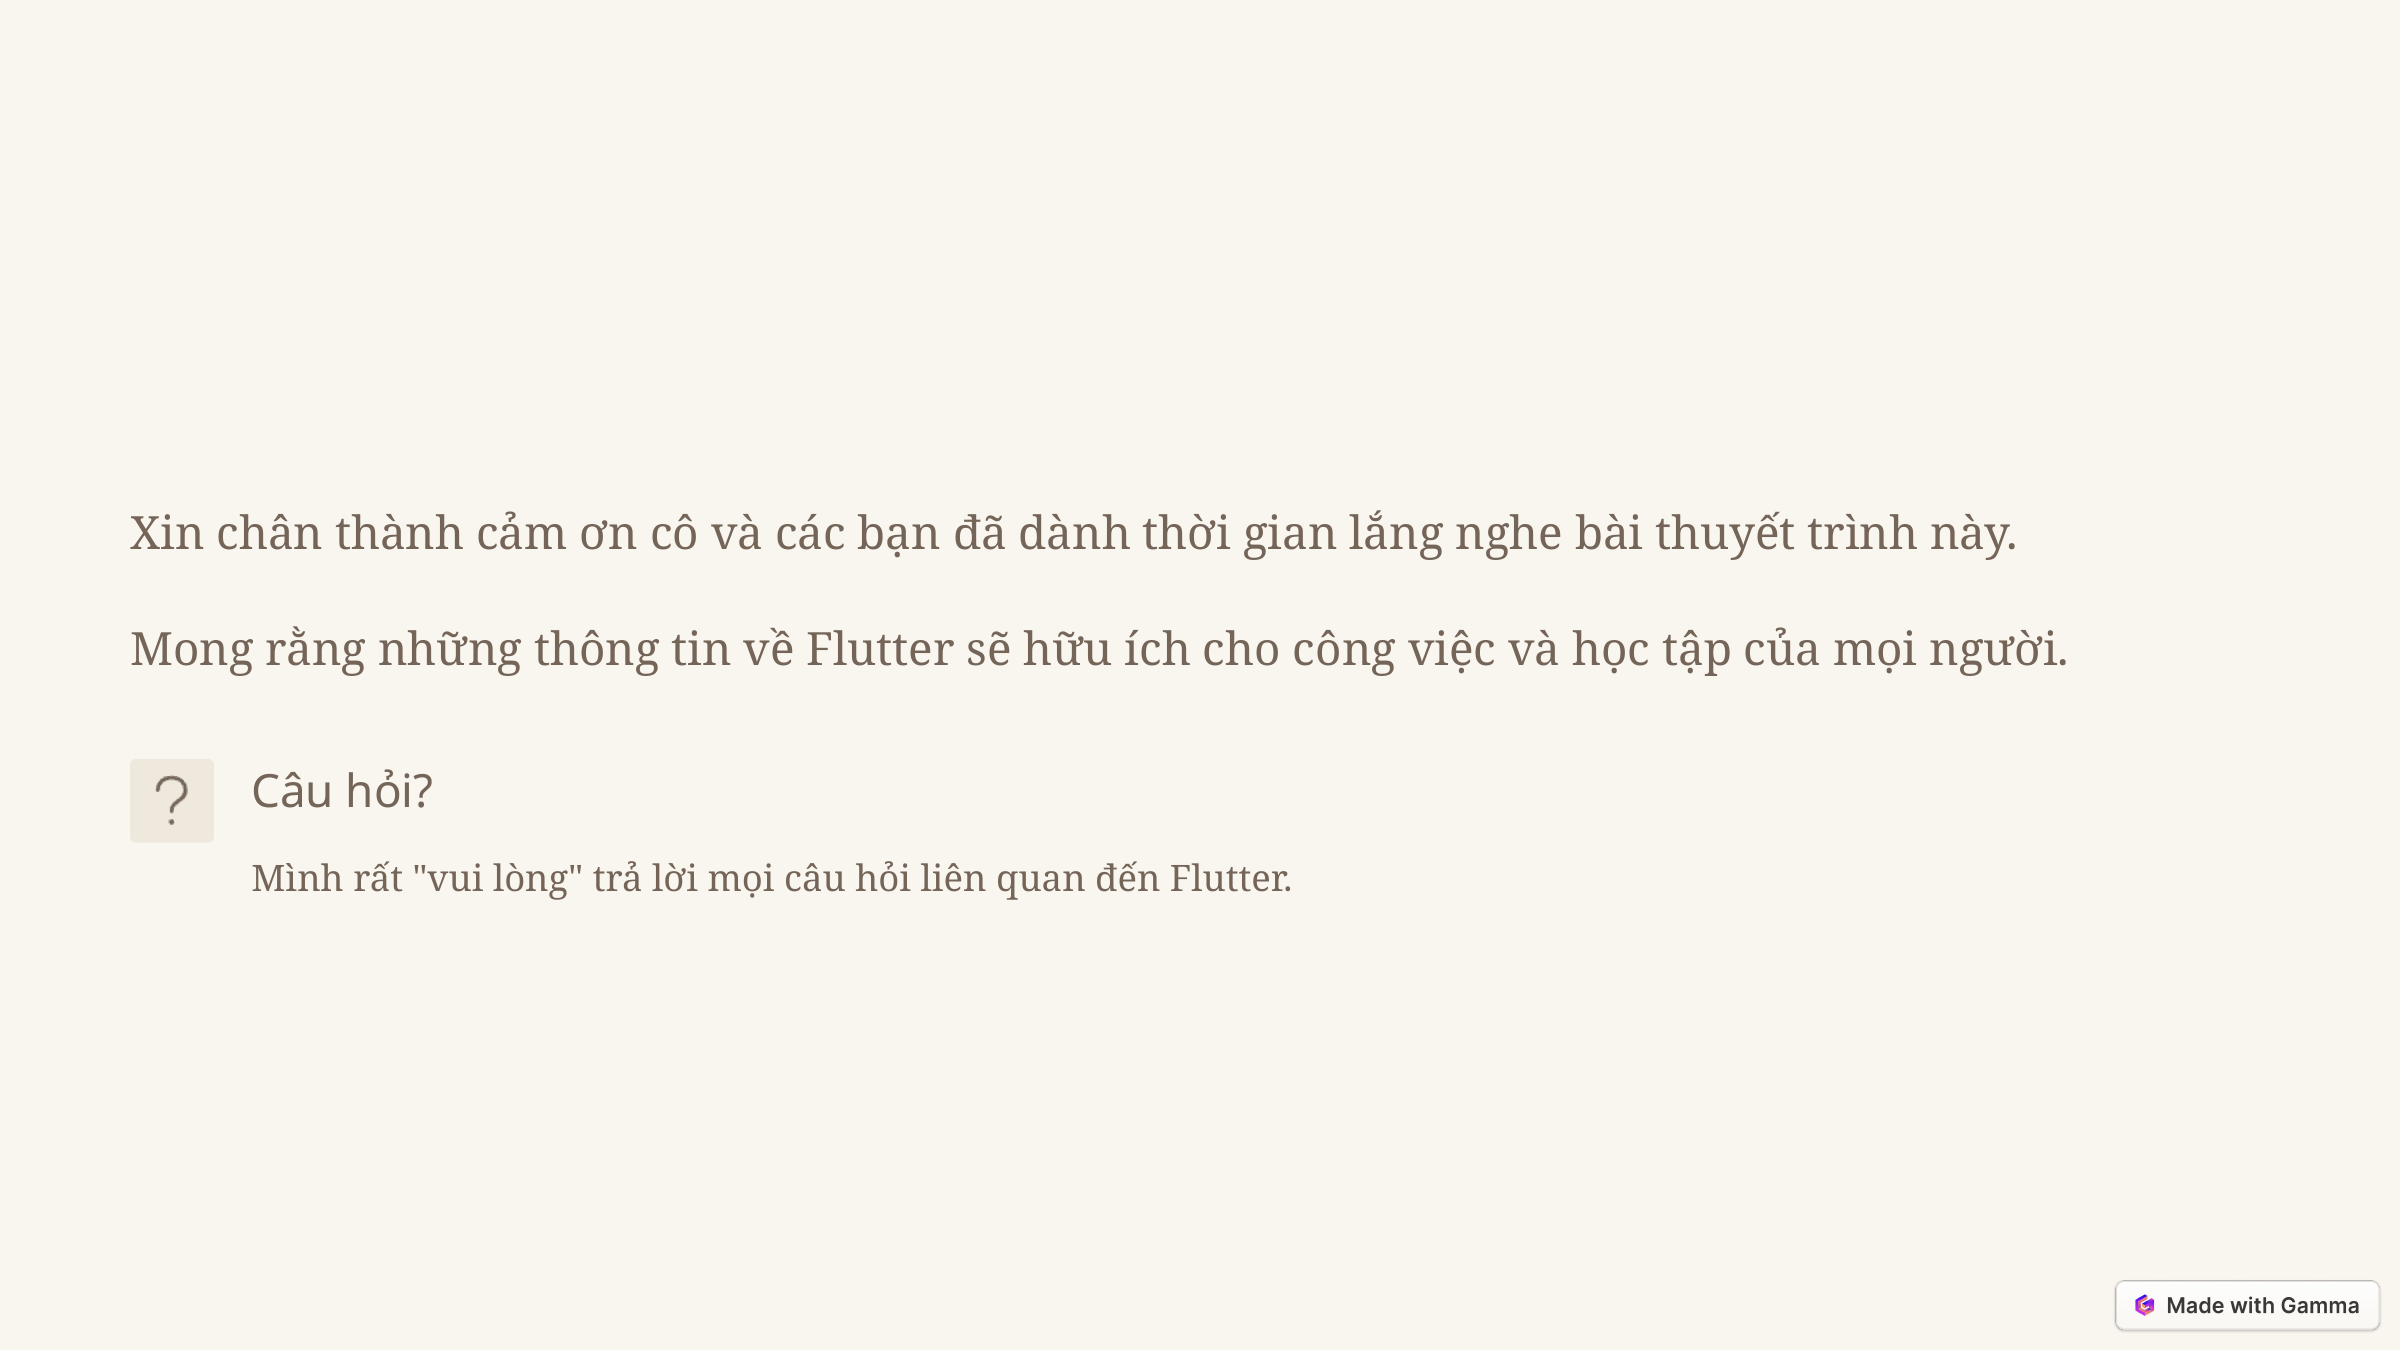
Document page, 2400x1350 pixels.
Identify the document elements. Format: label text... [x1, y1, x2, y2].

picture [2106, 1271, 2389, 1339]
text_box Mong rằng những thông tin về Flutter sẽ hữu ích cho công việc và học tập của mọi người. [130, 600, 2270, 676]
text_box [130, 758, 214, 843]
text_box Câu hỏi? [251, 758, 717, 817]
picture [144, 765, 200, 836]
text_box Mình rất "vui lòng" trả lời mọi câu hỏi liên quan đến Flutter. [251, 839, 2270, 899]
text_box Xin chân thành cảm ơn cô và các bạn đã dành thời gian lắng nghe bài thuyết trình này. [130, 484, 2270, 559]
